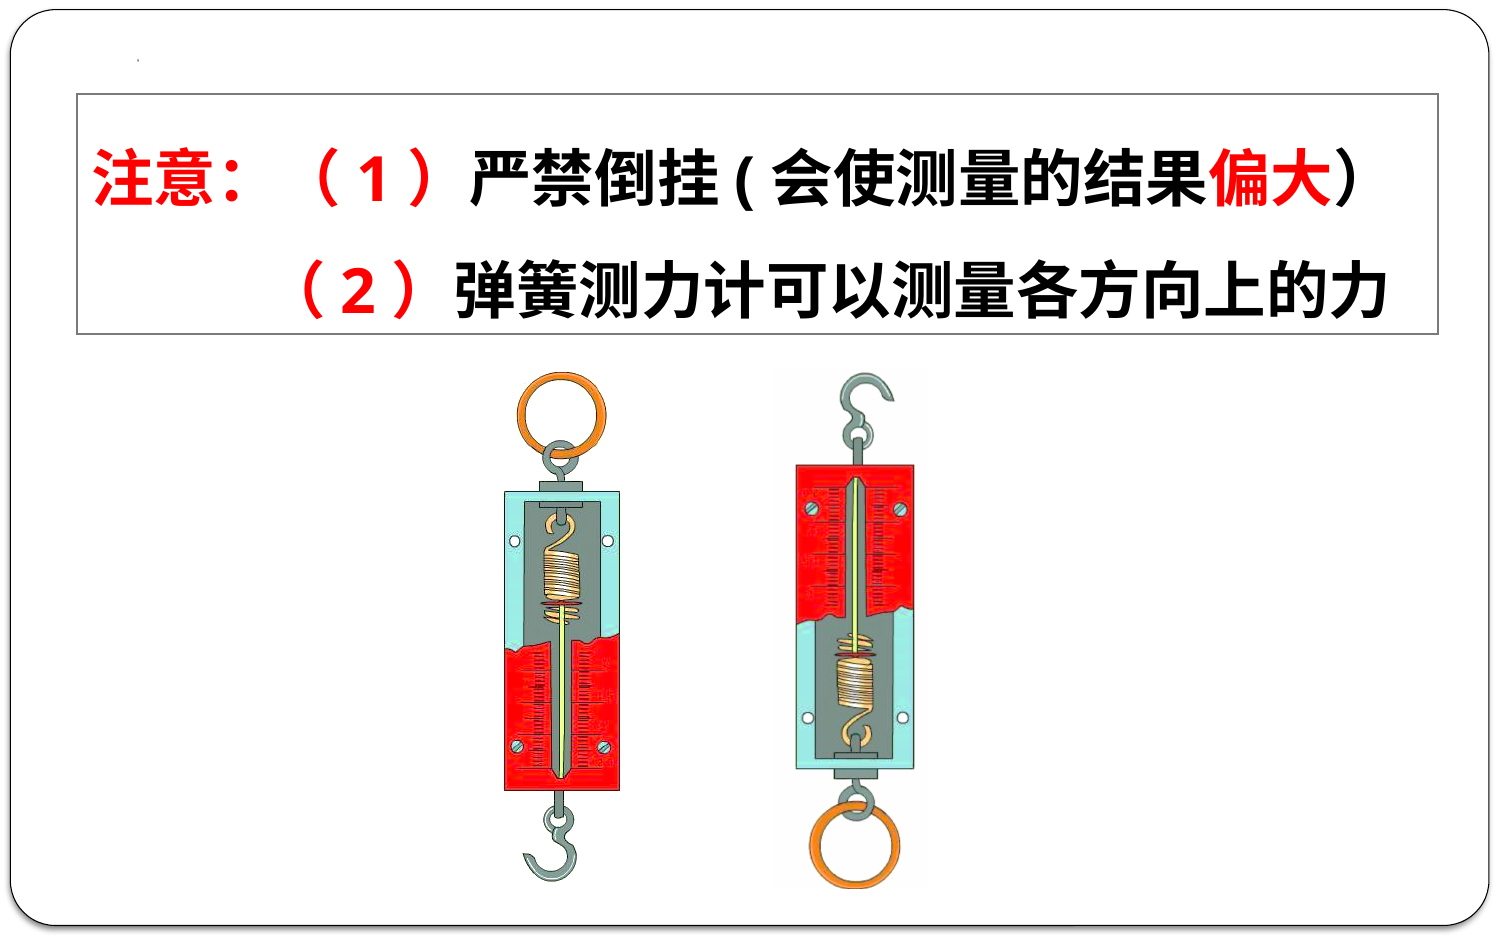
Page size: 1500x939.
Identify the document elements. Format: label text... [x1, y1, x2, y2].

picture [489, 372, 642, 885]
picture [773, 368, 928, 889]
text_box 注意：（1）严禁倒挂(会使测量的结果偏大） （2）弹簧测力计可以测量各方向上的力 [76, 94, 1439, 334]
